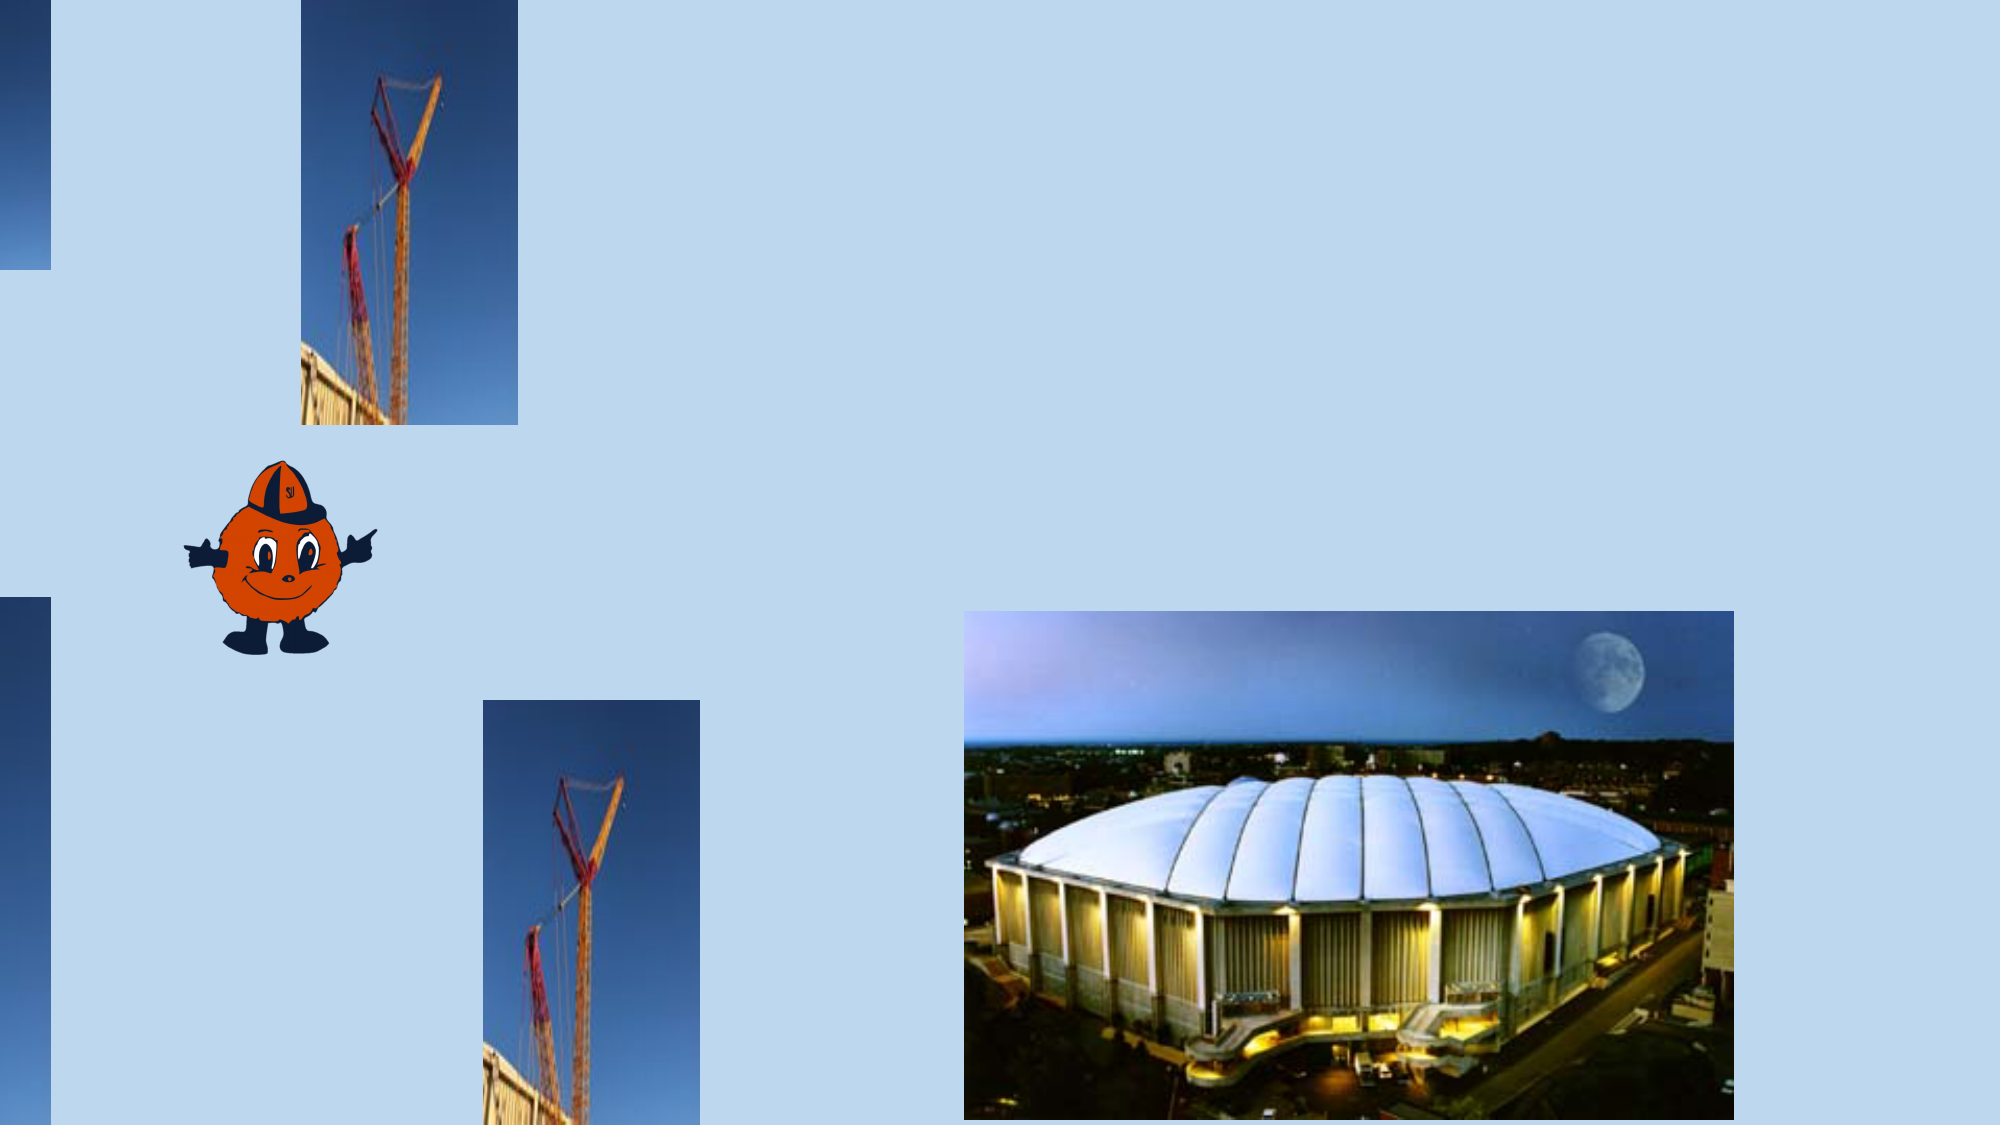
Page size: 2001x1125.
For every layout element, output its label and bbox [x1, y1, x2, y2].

text_box [0, 0, 1734, 1125]
picture [174, 451, 387, 674]
